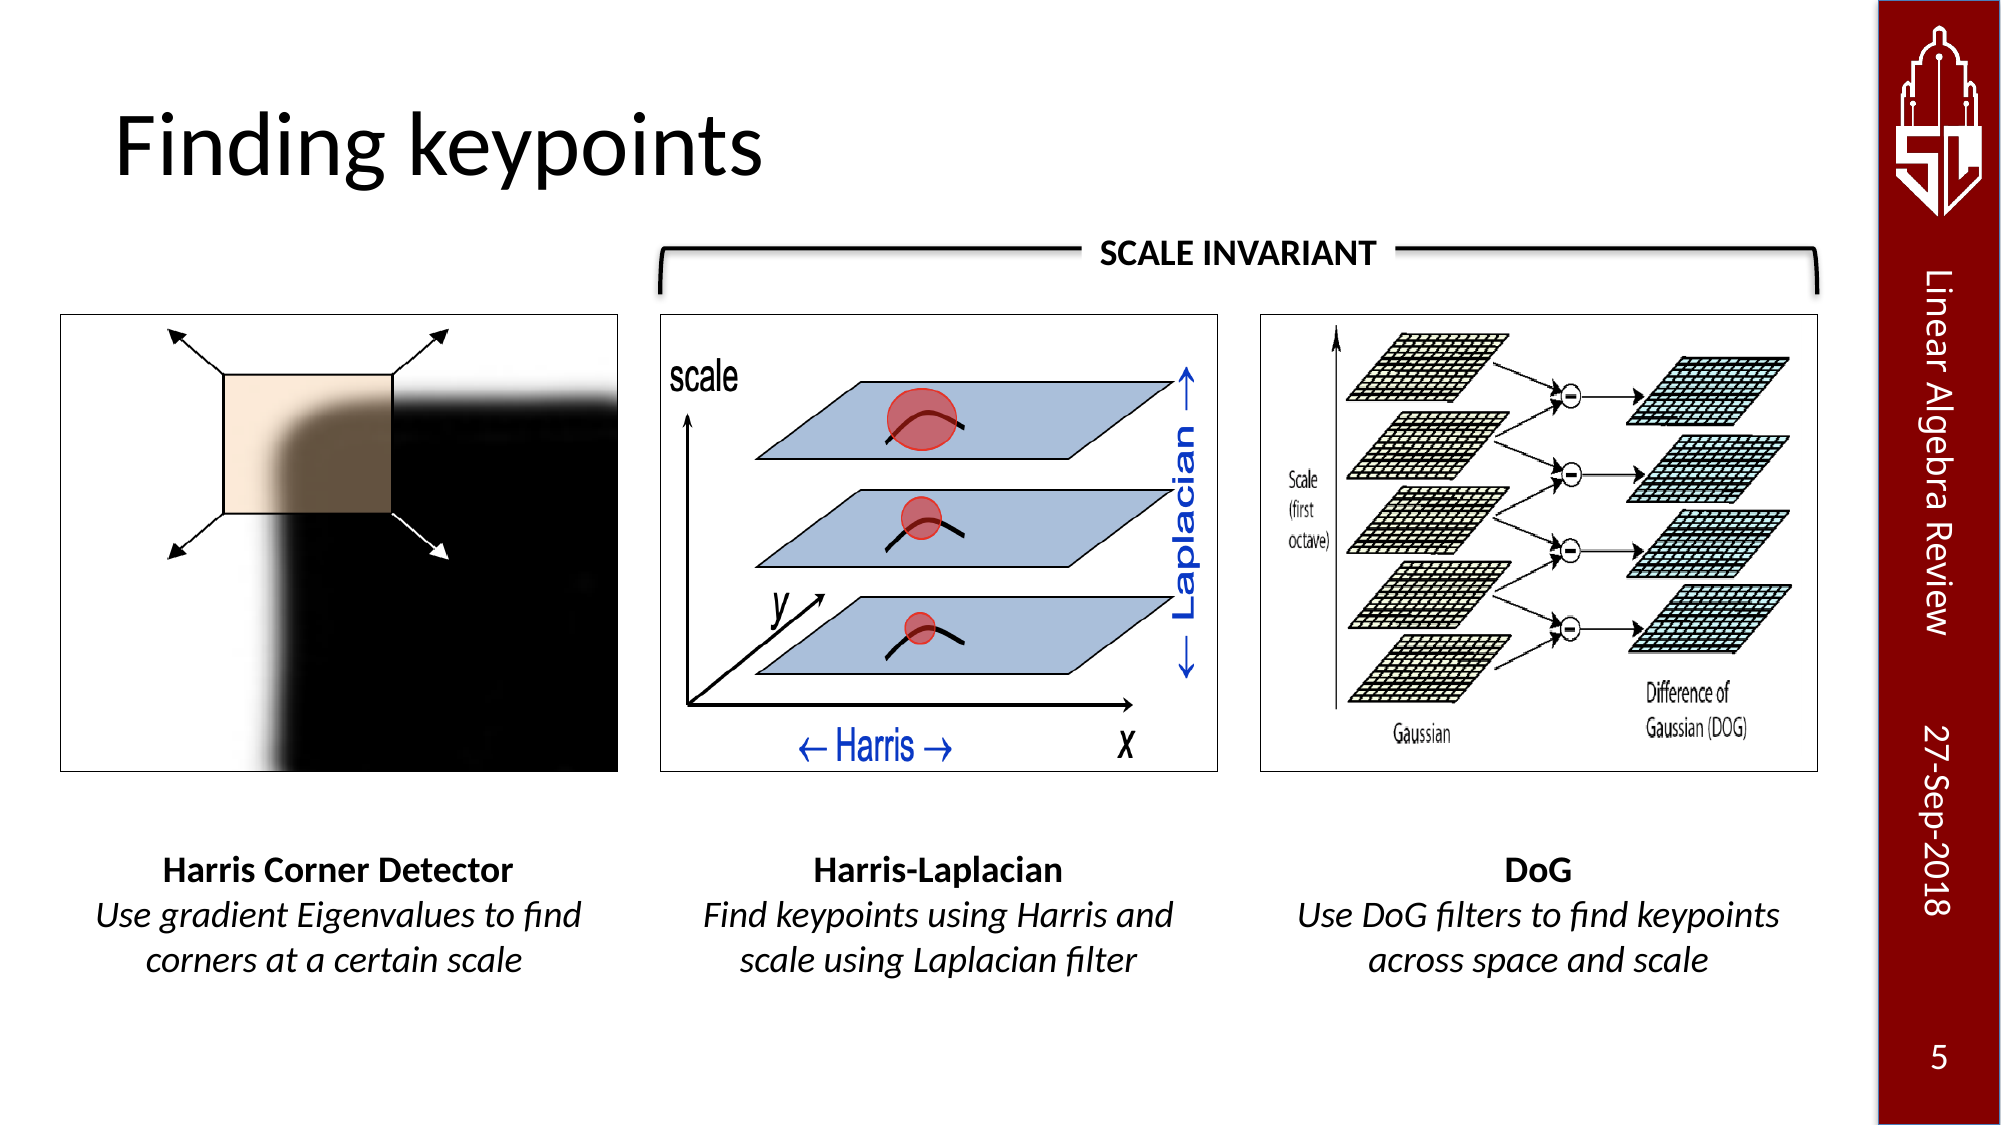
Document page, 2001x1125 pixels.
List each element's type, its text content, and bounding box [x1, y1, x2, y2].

text_box Harris-Laplacian Find keypoints using Harris and scale using Laplacian filter [667, 837, 1211, 987]
picture [659, 314, 1218, 772]
picture [1259, 314, 1818, 772]
text_box SCALE INVARIANT [1081, 220, 1396, 281]
title Finding keypoints [99, 45, 1835, 233]
picture [1896, 25, 1982, 217]
text_box [658, 246, 1820, 295]
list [59, 314, 618, 772]
text_box DoG Use DoG filters to find keypoints across space and scale [1267, 837, 1811, 987]
text_box Harris Corner Detector Use gradient Eigenvalues to find corners at a certain scale [67, 837, 611, 987]
